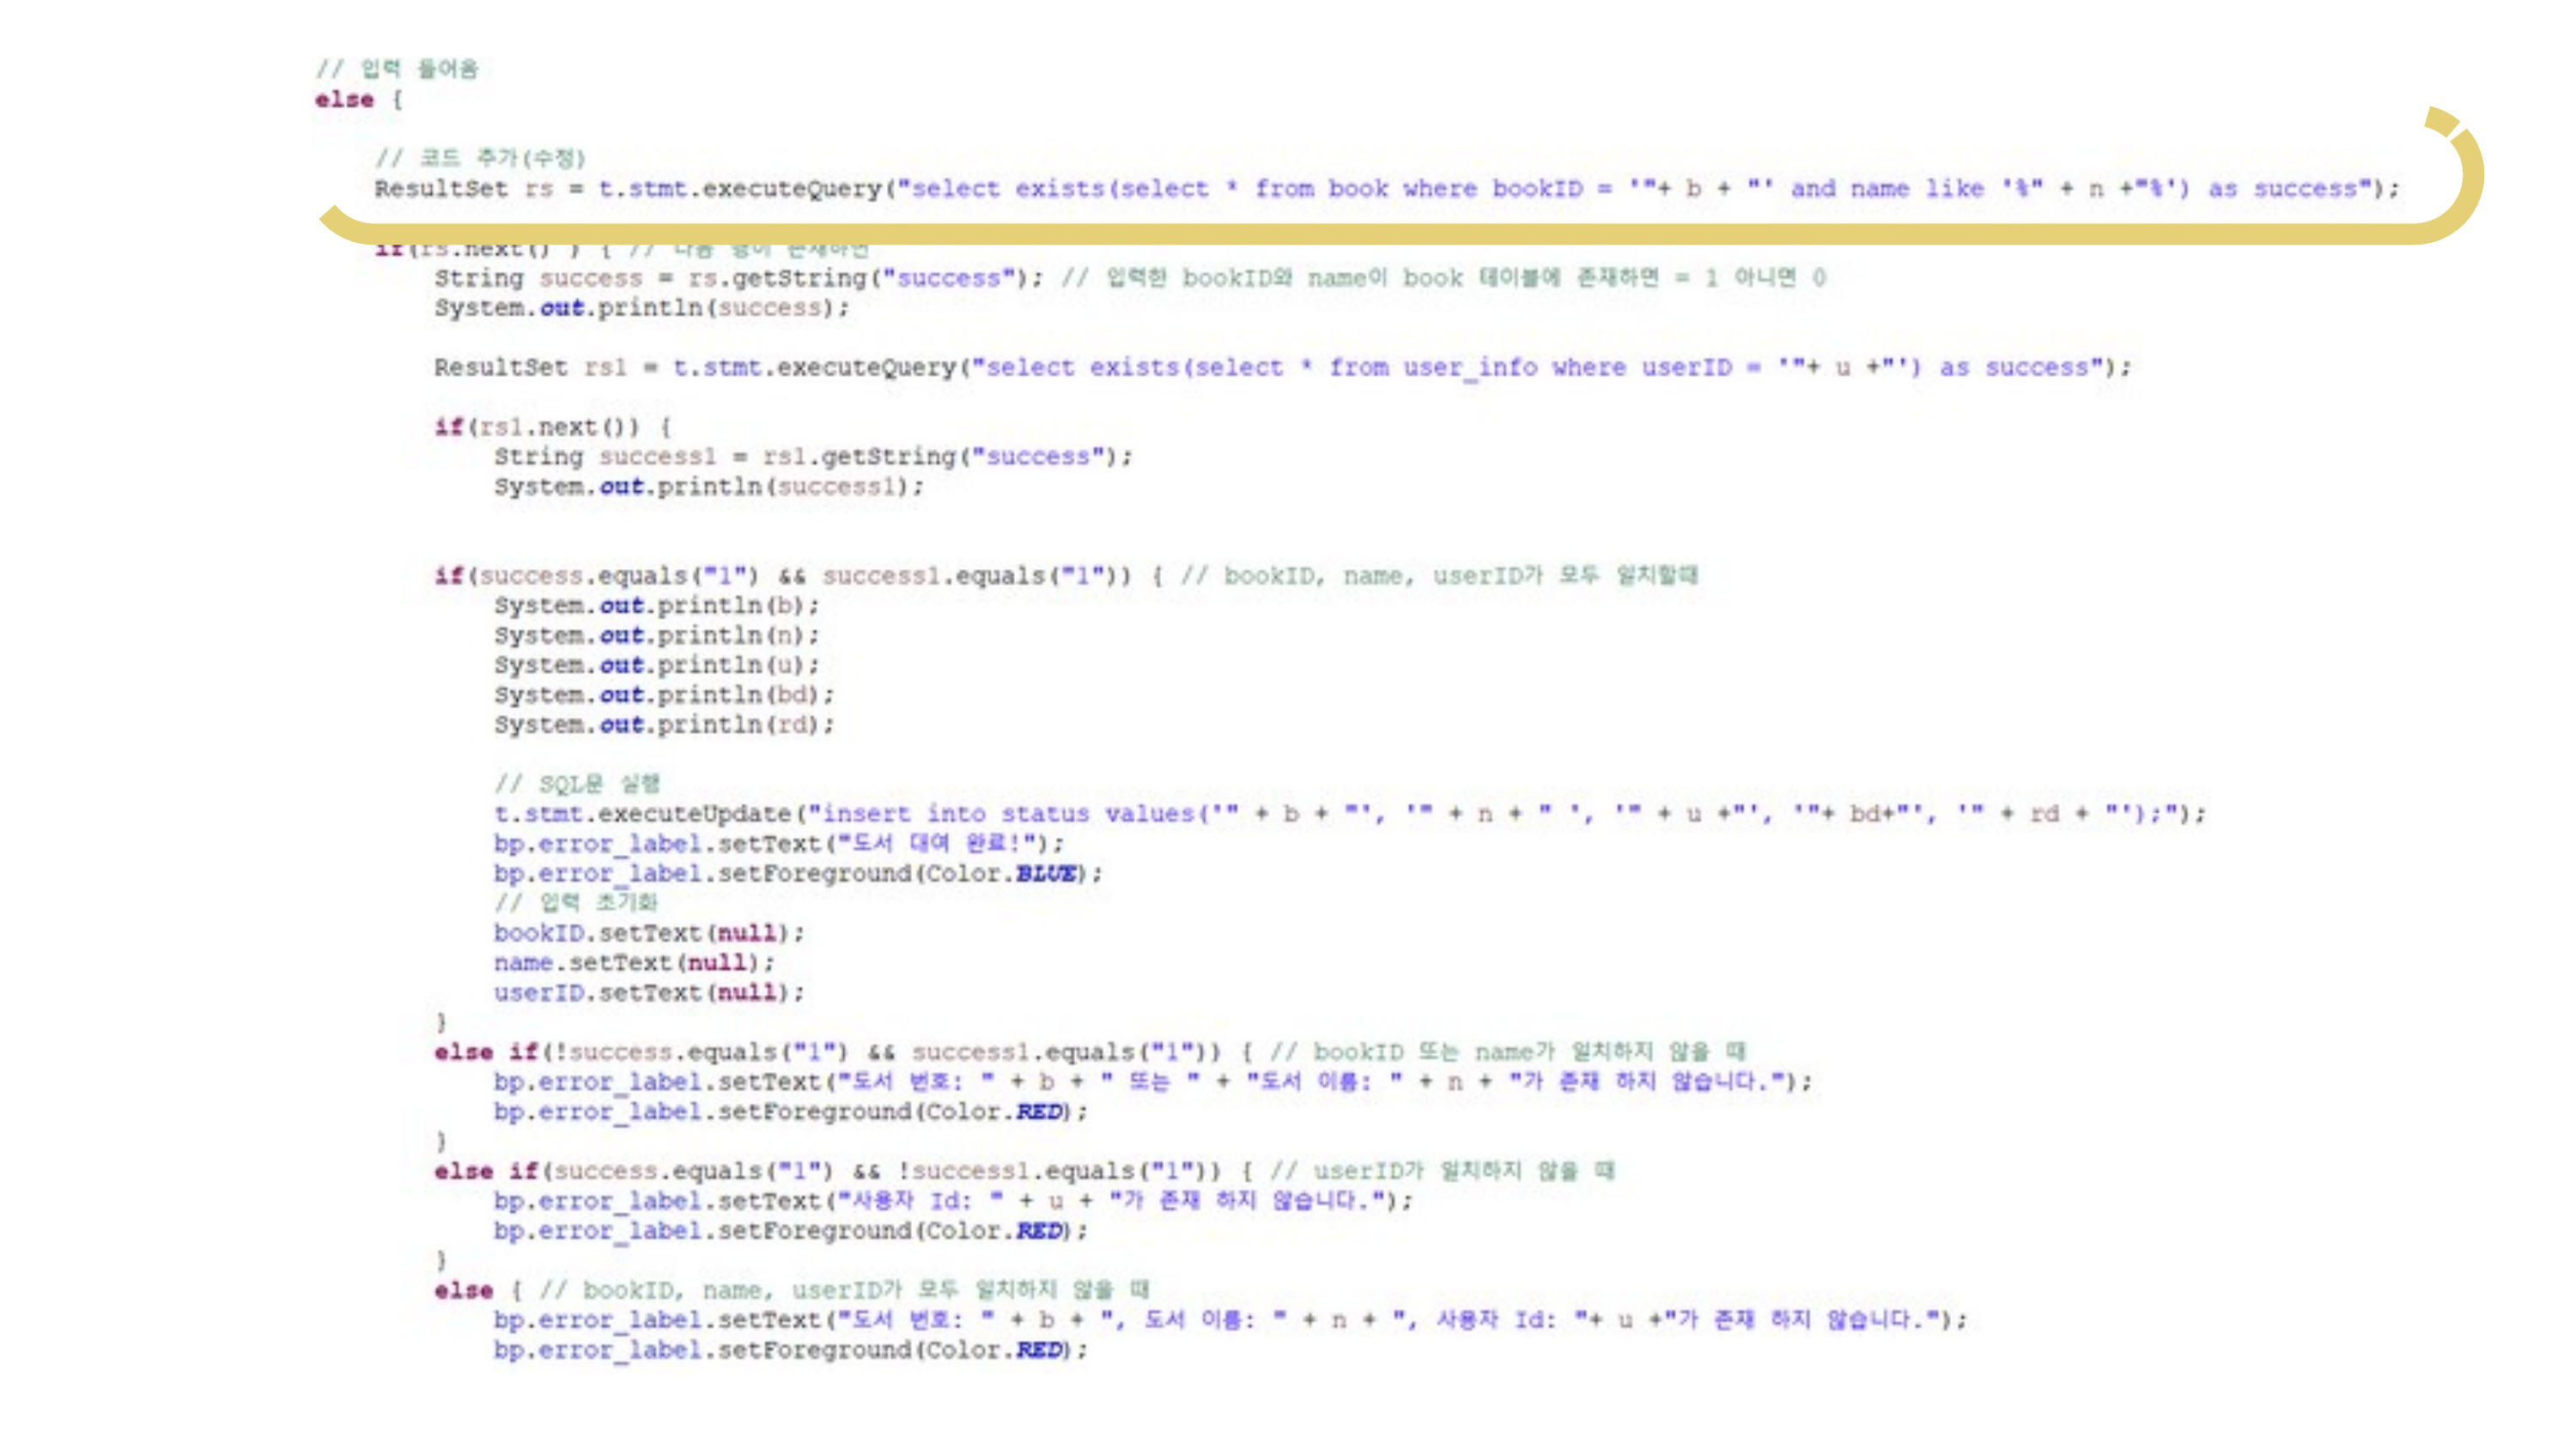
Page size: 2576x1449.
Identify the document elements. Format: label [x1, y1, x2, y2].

text_box [311, 57, 2406, 1374]
text_box [2427, 116, 2454, 130]
text_box [326, 135, 2474, 234]
